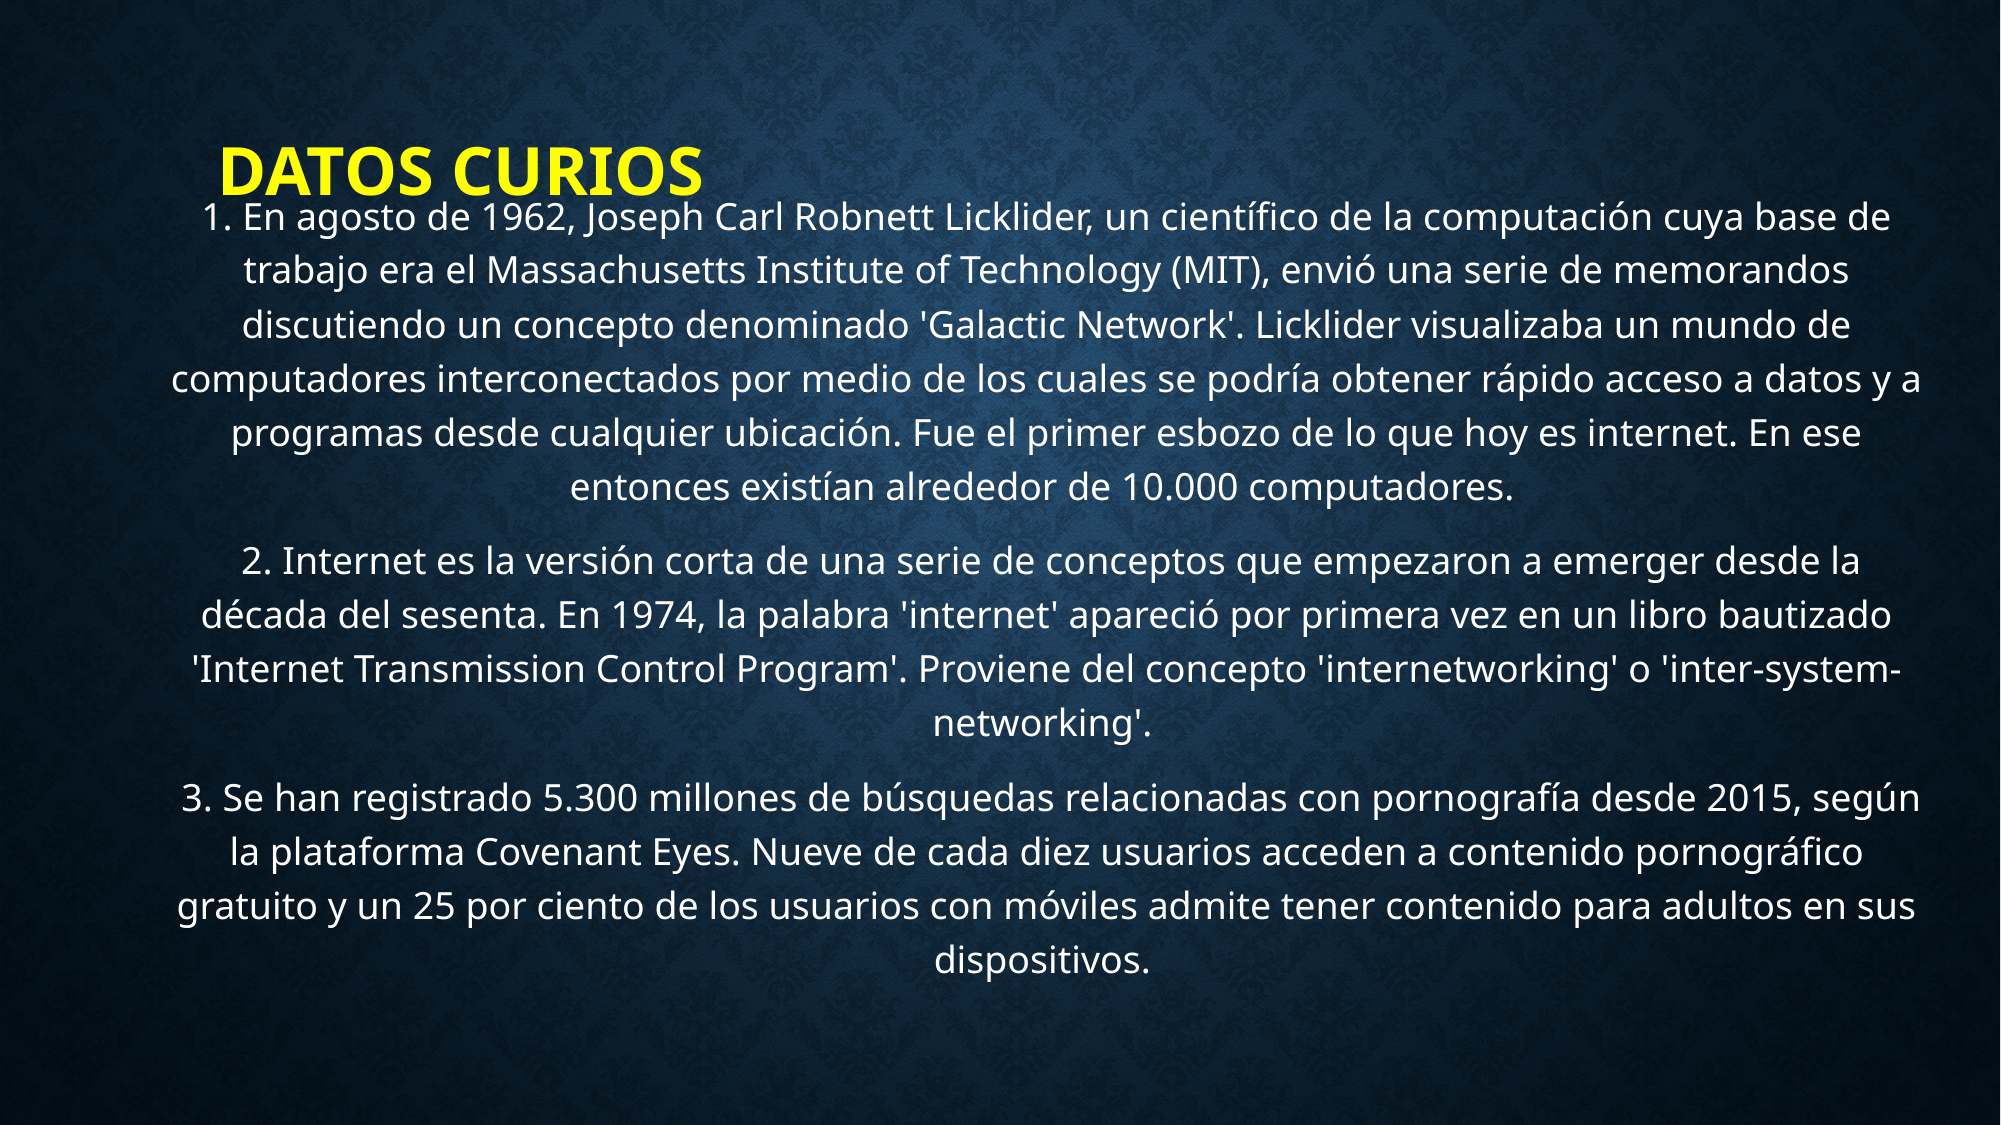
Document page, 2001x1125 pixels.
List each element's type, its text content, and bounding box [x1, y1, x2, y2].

title Datos curios [149, 99, 790, 202]
list 1. En agosto de 1962, Joseph Carl Robnett Licklider, un científico de la computación cuya base de trabajo era el Massachusetts Institute of Technology (MIT), envió una serie de memorandos discutiendo un concepto denominado 'Galactic Network'. Licklider visualizaba un mundo de computadores interconectados por medio de los cuales se podría obtener rápido acceso a datos y a programas desde cualquier ubicación. Fue el primer esbozo de lo que hoy es internet. En ese entonces existían alrededor de 10.000 computadores. 2. Internet es la versión corta de una serie de conceptos que empezaron a emerger desde la década del sesenta. En 1974, la palabra 'internet' apareció por primera vez en un libro bautizado 'Internet Transmission Control Program'. Proviene del concepto 'internetworking' o 'inter-system-networking'. 3. Se han registrado 5.300 millones de búsquedas relacionadas con pornografía desde 2015, según la plataforma Covenant Eyes. Nueve de cada diez usuarios acceden a contenido pornográfico gratuito y un 25 por ciento de los usuarios con móviles admite tener contenido para adultos en sus dispositivos. [149, 202, 1945, 1037]
